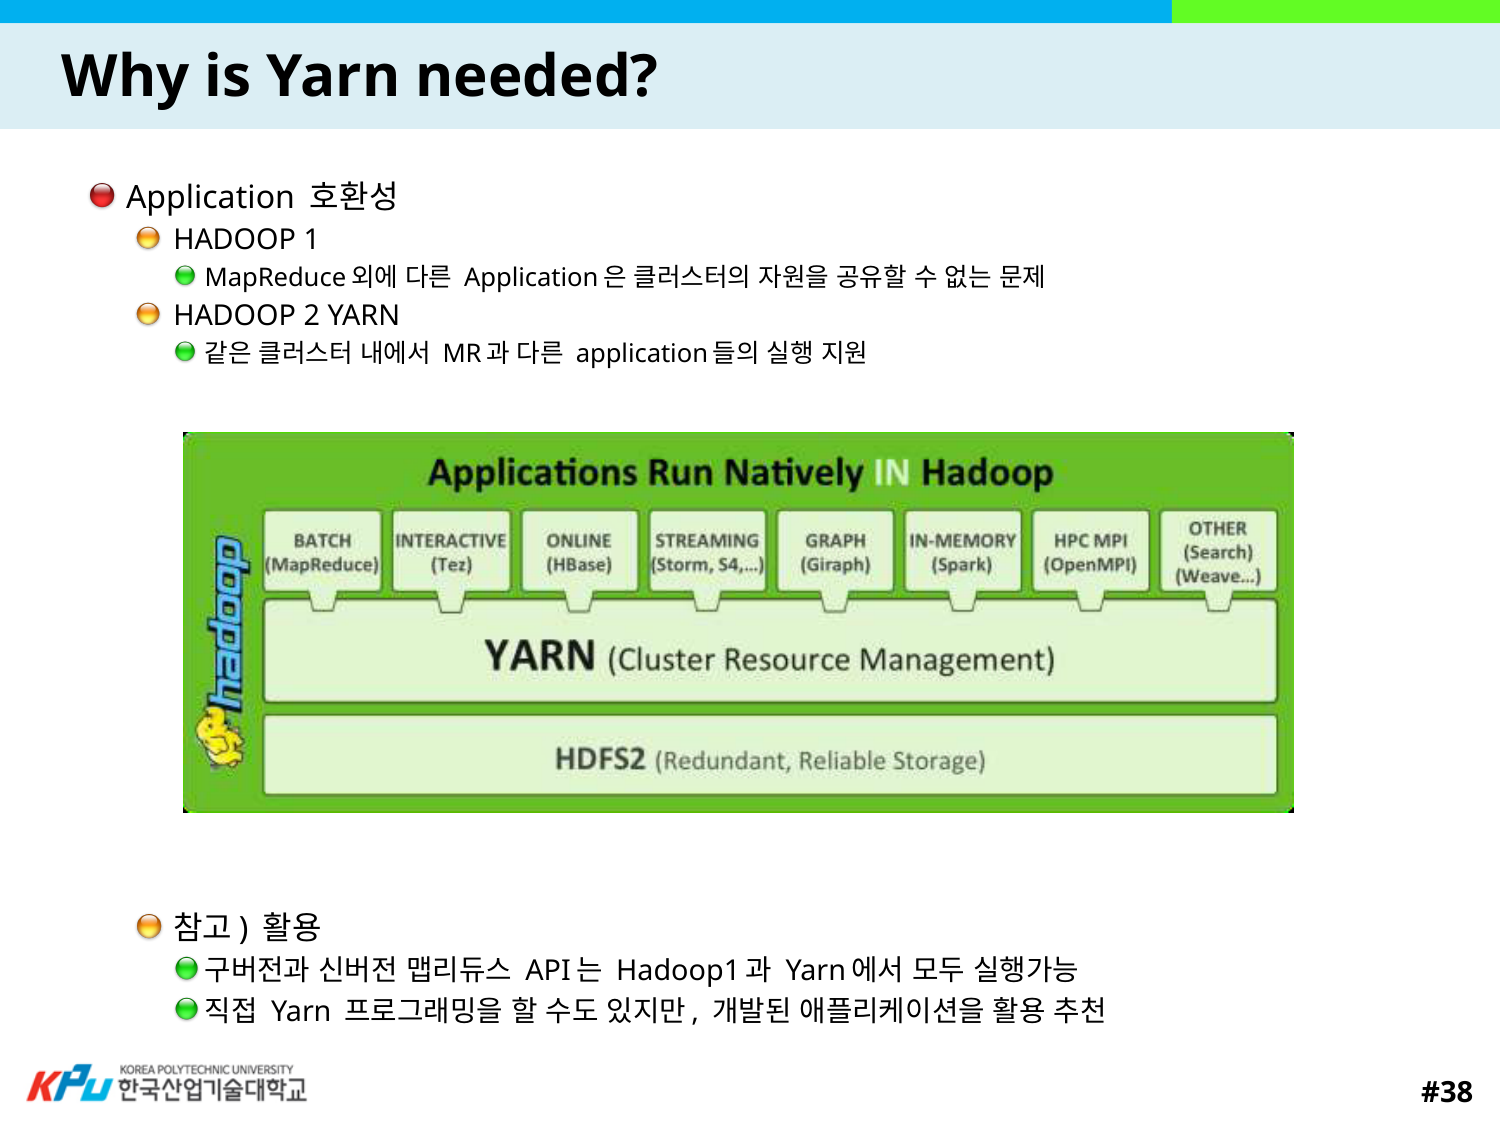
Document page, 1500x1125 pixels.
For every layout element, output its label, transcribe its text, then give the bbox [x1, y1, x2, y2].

picture [19, 1058, 313, 1110]
picture [87, 181, 117, 211]
picture [134, 301, 162, 328]
list Application 호환성 HADOOP 1 MapReduce외에 다른 Application은 클러스터의 자원을 공유할 수 없는 문제 HADOOP 2 YARN 같은 클러스터 내에서 MR과 다른 application들의 실행 지원 참고) 활용 구버전과 신버전 맵리듀스 API는 Hadoop1과 Yarn에서 모두 실행가능 직접 Yarn 프로그래밍을 할 수도 있지만, 개발된 애플리케이션을 활용 추천 [72, 169, 1430, 1043]
picture [173, 996, 200, 1023]
picture [134, 912, 164, 942]
picture [173, 340, 197, 364]
title Why is Yarn needed? [46, 40, 1454, 106]
picture [134, 225, 162, 252]
picture [182, 432, 1294, 813]
picture [173, 264, 197, 288]
picture [173, 955, 200, 983]
